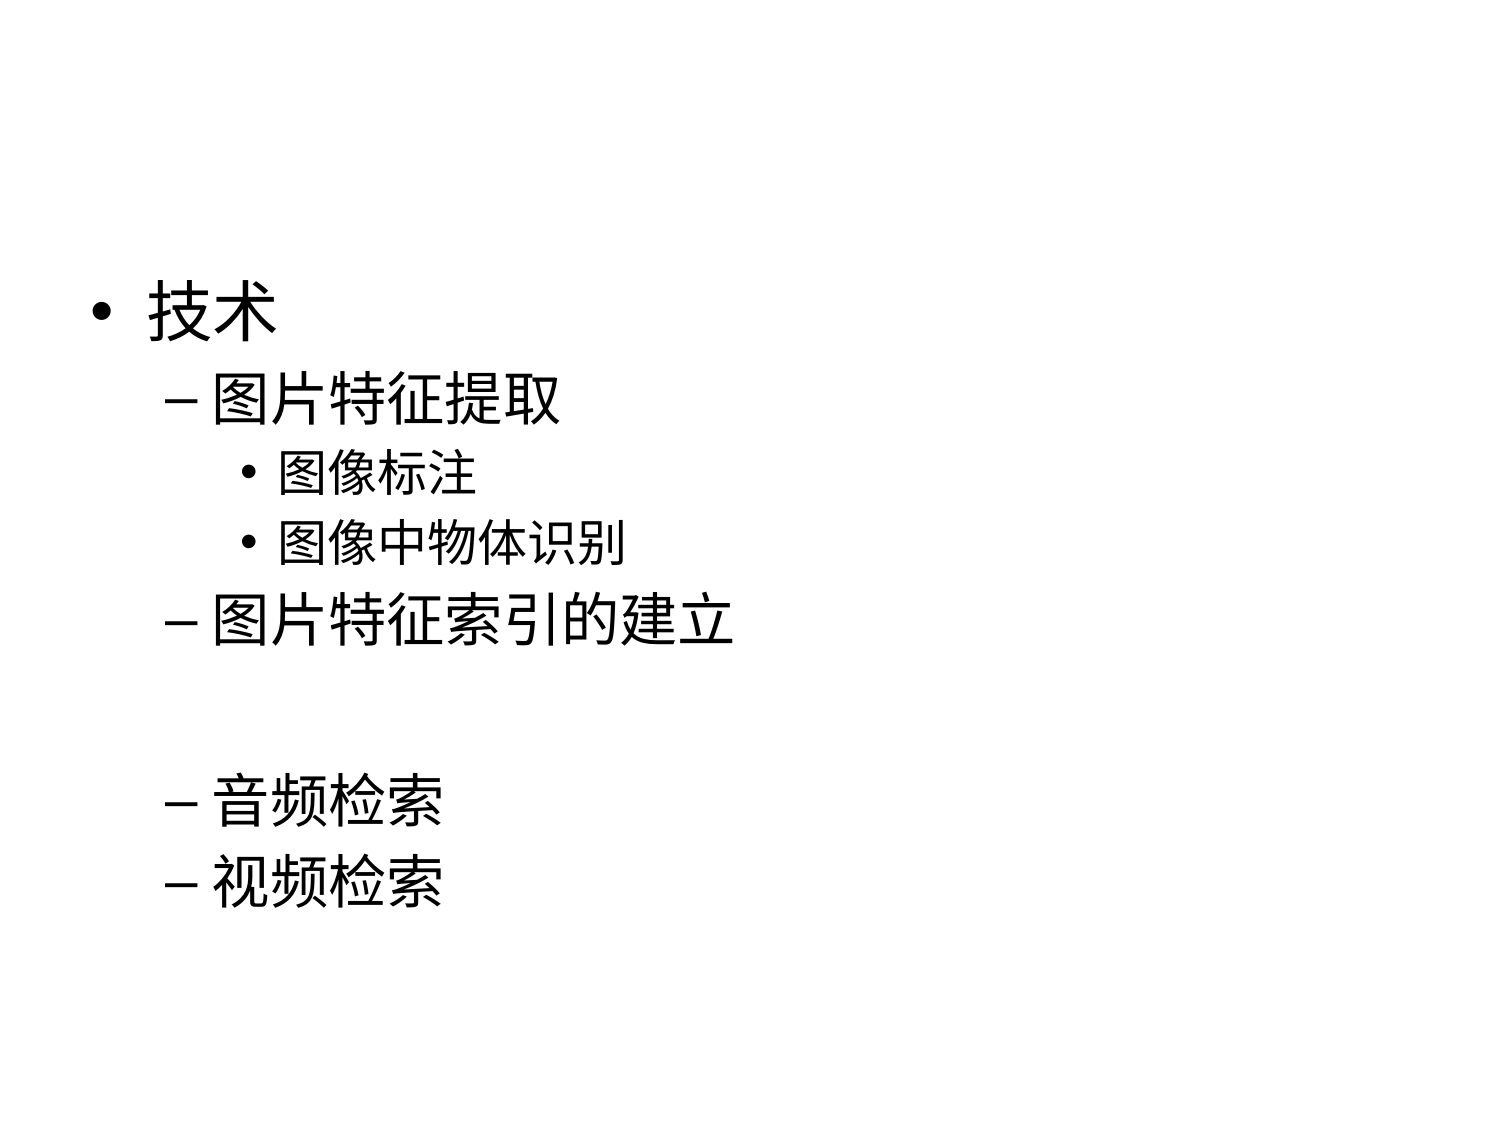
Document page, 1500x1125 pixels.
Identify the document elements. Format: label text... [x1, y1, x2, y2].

list 技术 图片特征提取 图像标注 图像中物体识别 图片特征索引的建立 音频检索 视频检索 [75, 262, 1425, 1005]
